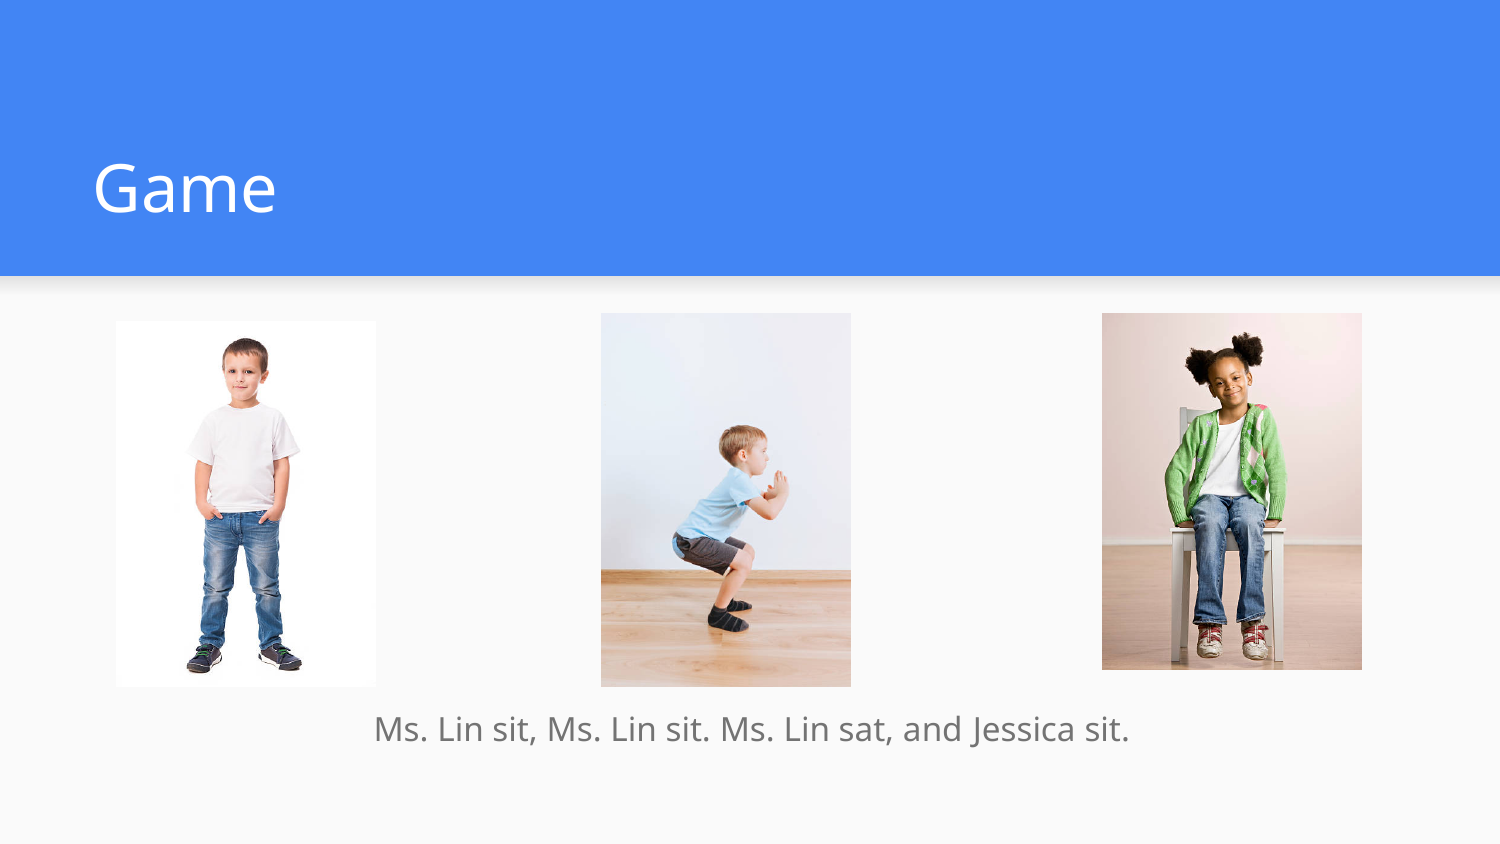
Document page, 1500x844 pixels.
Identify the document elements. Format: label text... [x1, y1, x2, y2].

title Game [77, 121, 1427, 248]
picture [1102, 312, 1362, 670]
picture [601, 312, 852, 687]
picture [116, 320, 376, 687]
list Ms. Lin sit, Ms. Lin sit. Ms. Lin sat, and Jessica sit. [77, 686, 1427, 760]
